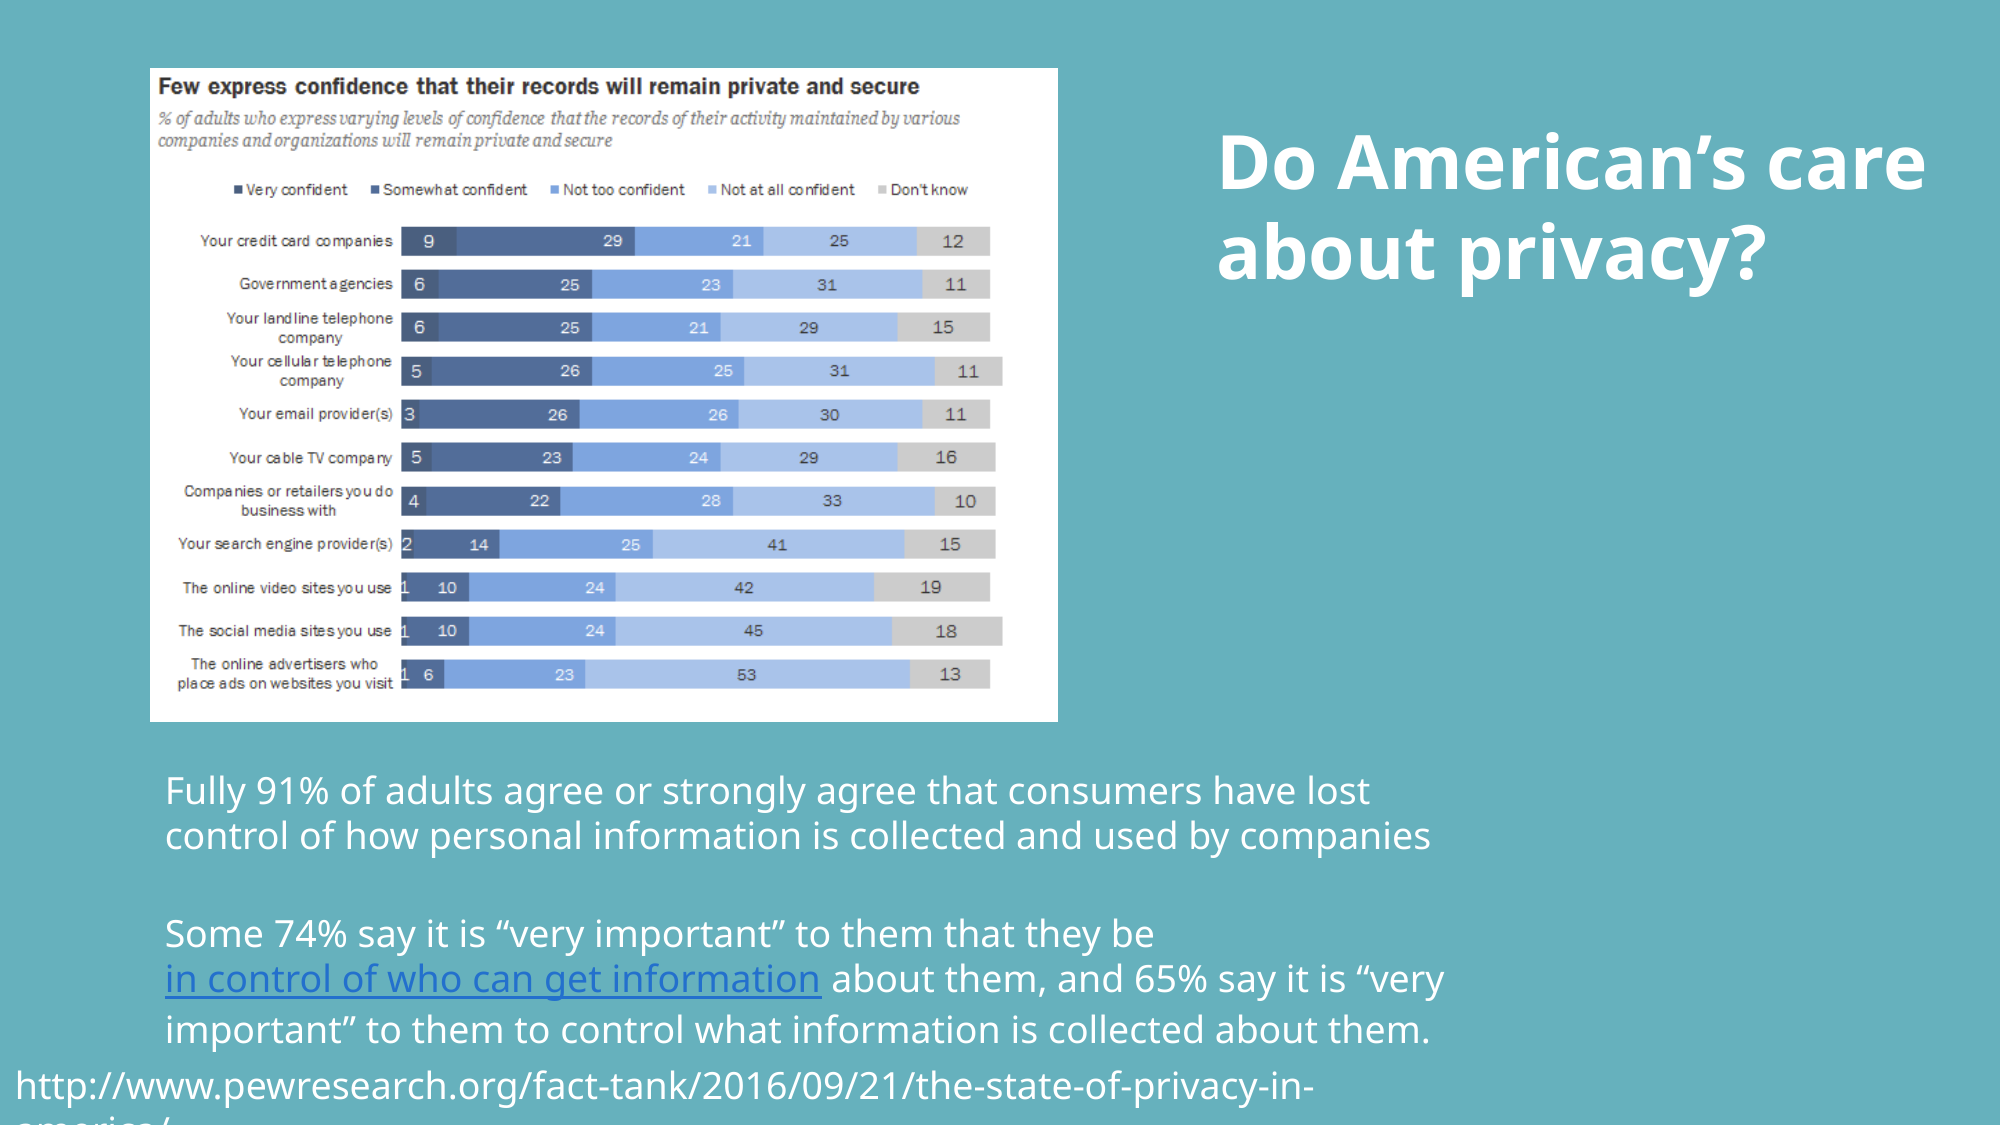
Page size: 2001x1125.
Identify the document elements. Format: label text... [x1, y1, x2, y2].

picture [149, 67, 1058, 722]
text_box Do American’s care about privacy? [1201, 107, 1950, 303]
text_box http://www.pewresearch.org/fact-tank/2016/09/21/the-state-of-privacy-in-america/ [0, 1054, 1471, 1125]
text_box Some 74% say it is “very important” to them that they be in control of who can get information about them, and 65% say it is “very important” to them to control what information is collected about them. [149, 903, 1650, 1059]
text_box Fully 91% of adults agree or strongly agree that consumers have lost control of how personal information is collected and used by companies [149, 759, 1500, 865]
